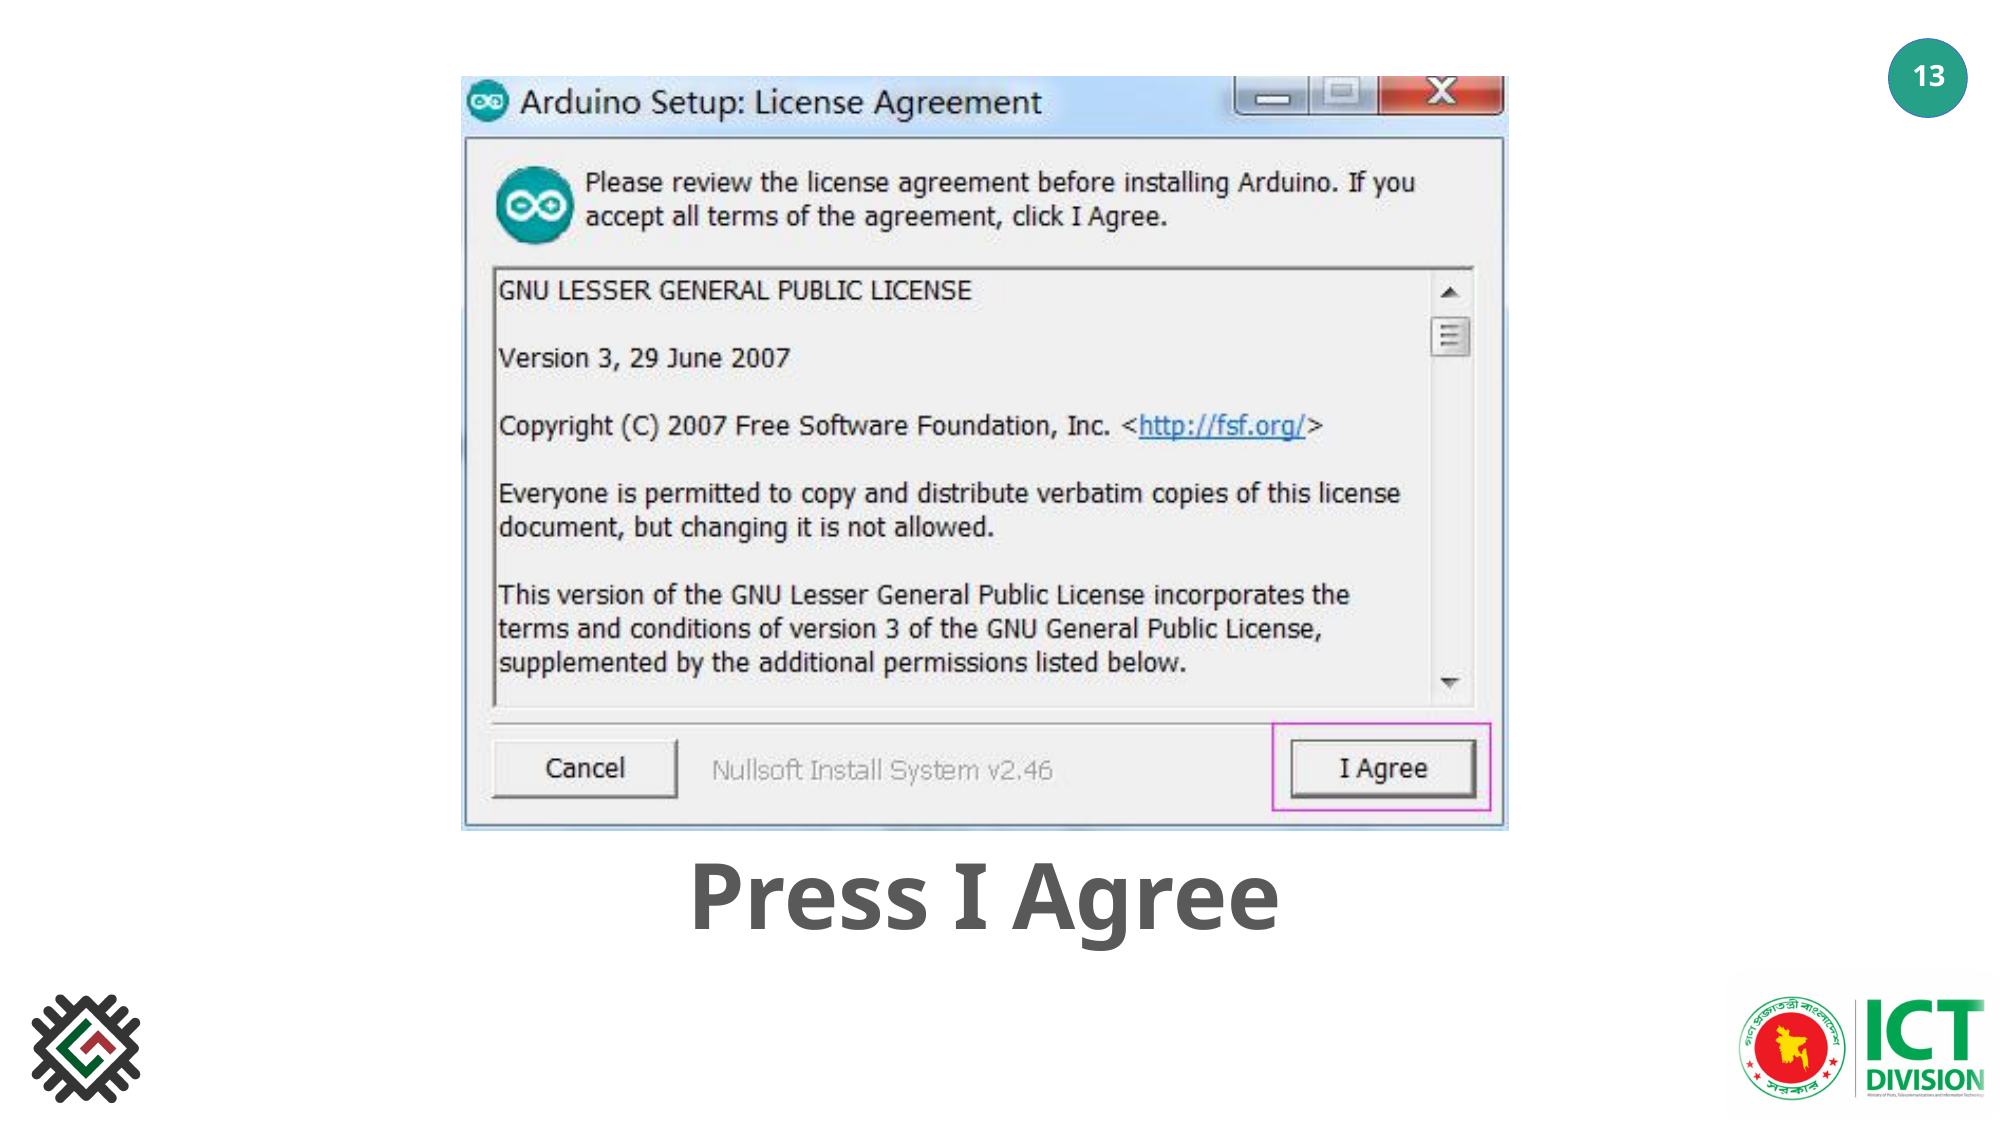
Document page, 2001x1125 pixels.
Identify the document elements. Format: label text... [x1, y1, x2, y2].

picture [461, 76, 1509, 831]
picture [23, 985, 150, 1109]
text_box Press I Agree [289, 830, 1681, 956]
picture [1753, 999, 1971, 1095]
